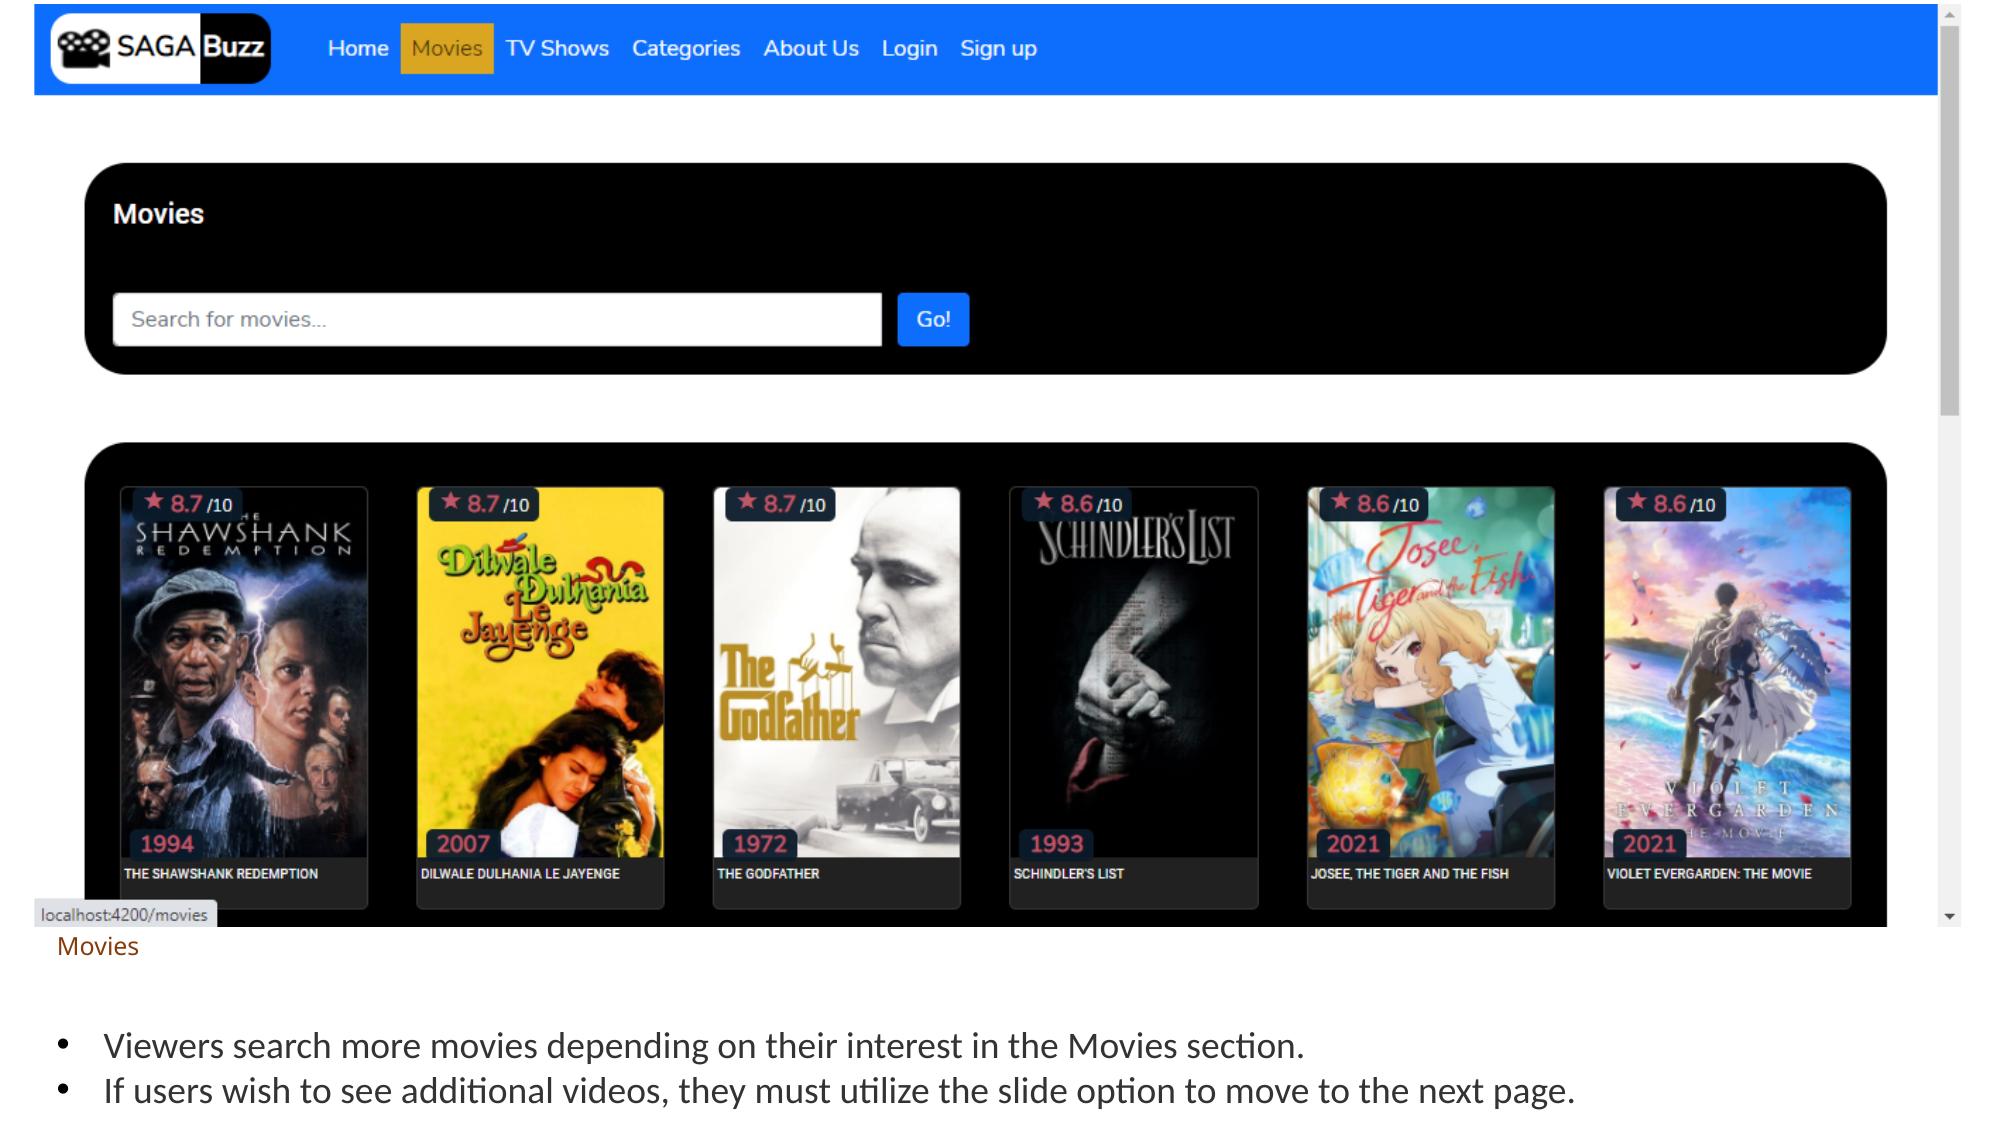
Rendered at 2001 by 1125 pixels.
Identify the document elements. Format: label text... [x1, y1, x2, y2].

title Movies [41, 927, 1548, 1014]
text_box Viewers search more movies depending on their interest in the Movies section. If users wish to see additional videos, they must utilize the slide option to move to the next page. [41, 1014, 1860, 1119]
picture [34, 4, 1962, 927]
